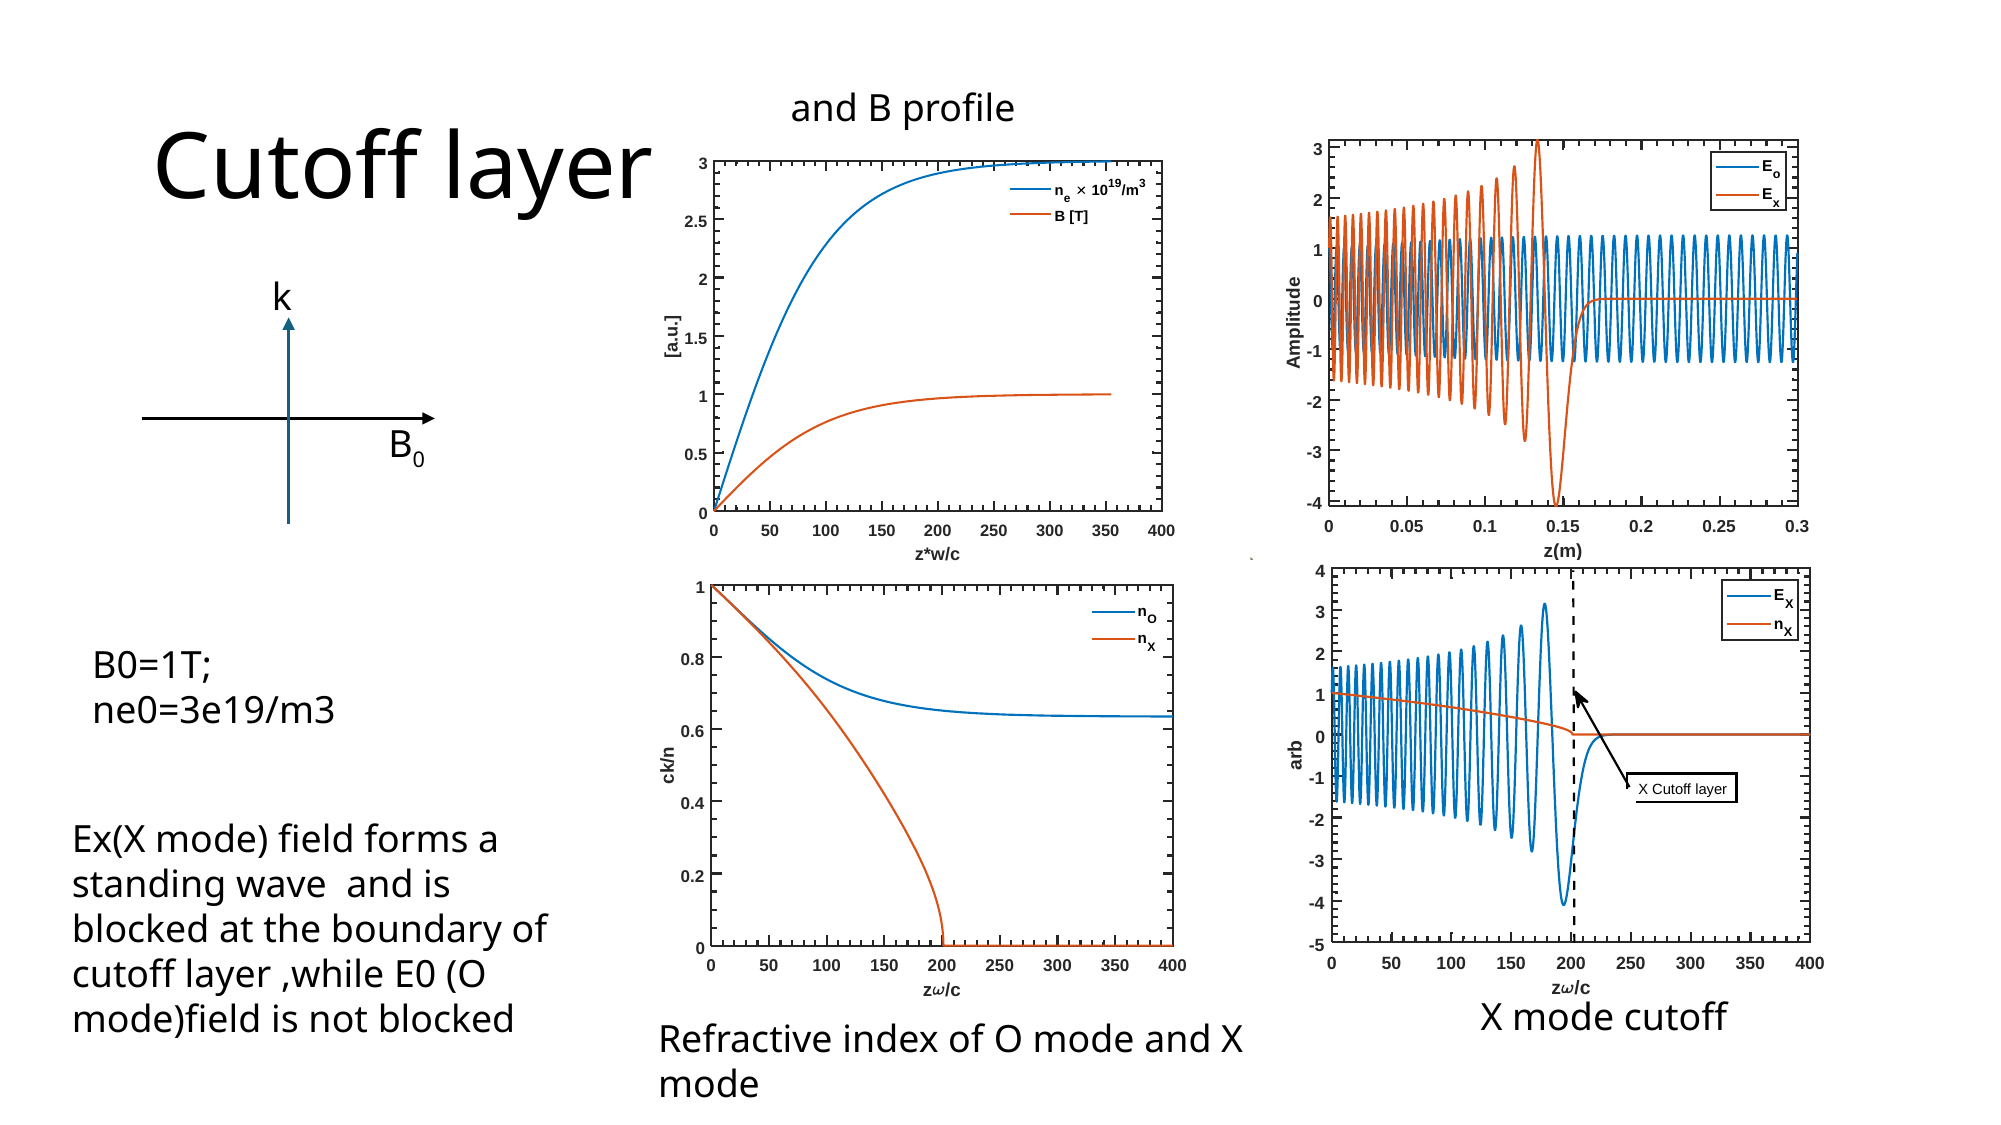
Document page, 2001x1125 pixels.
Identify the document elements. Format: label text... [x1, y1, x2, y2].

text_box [140, 265, 453, 525]
text_box Ex(X mode) field forms a standing wave and is blocked at the boundary of cutoff layer ,while E0 (O mode)field is not blocked [57, 807, 611, 1048]
title Cutoff layer [137, 59, 1863, 278]
picture [633, 128, 1229, 999]
picture [1249, 105, 1869, 997]
text_box X mode cutoff [1465, 997, 1786, 1046]
text_box Refractive index of O mode and X mode [643, 1007, 1357, 1113]
